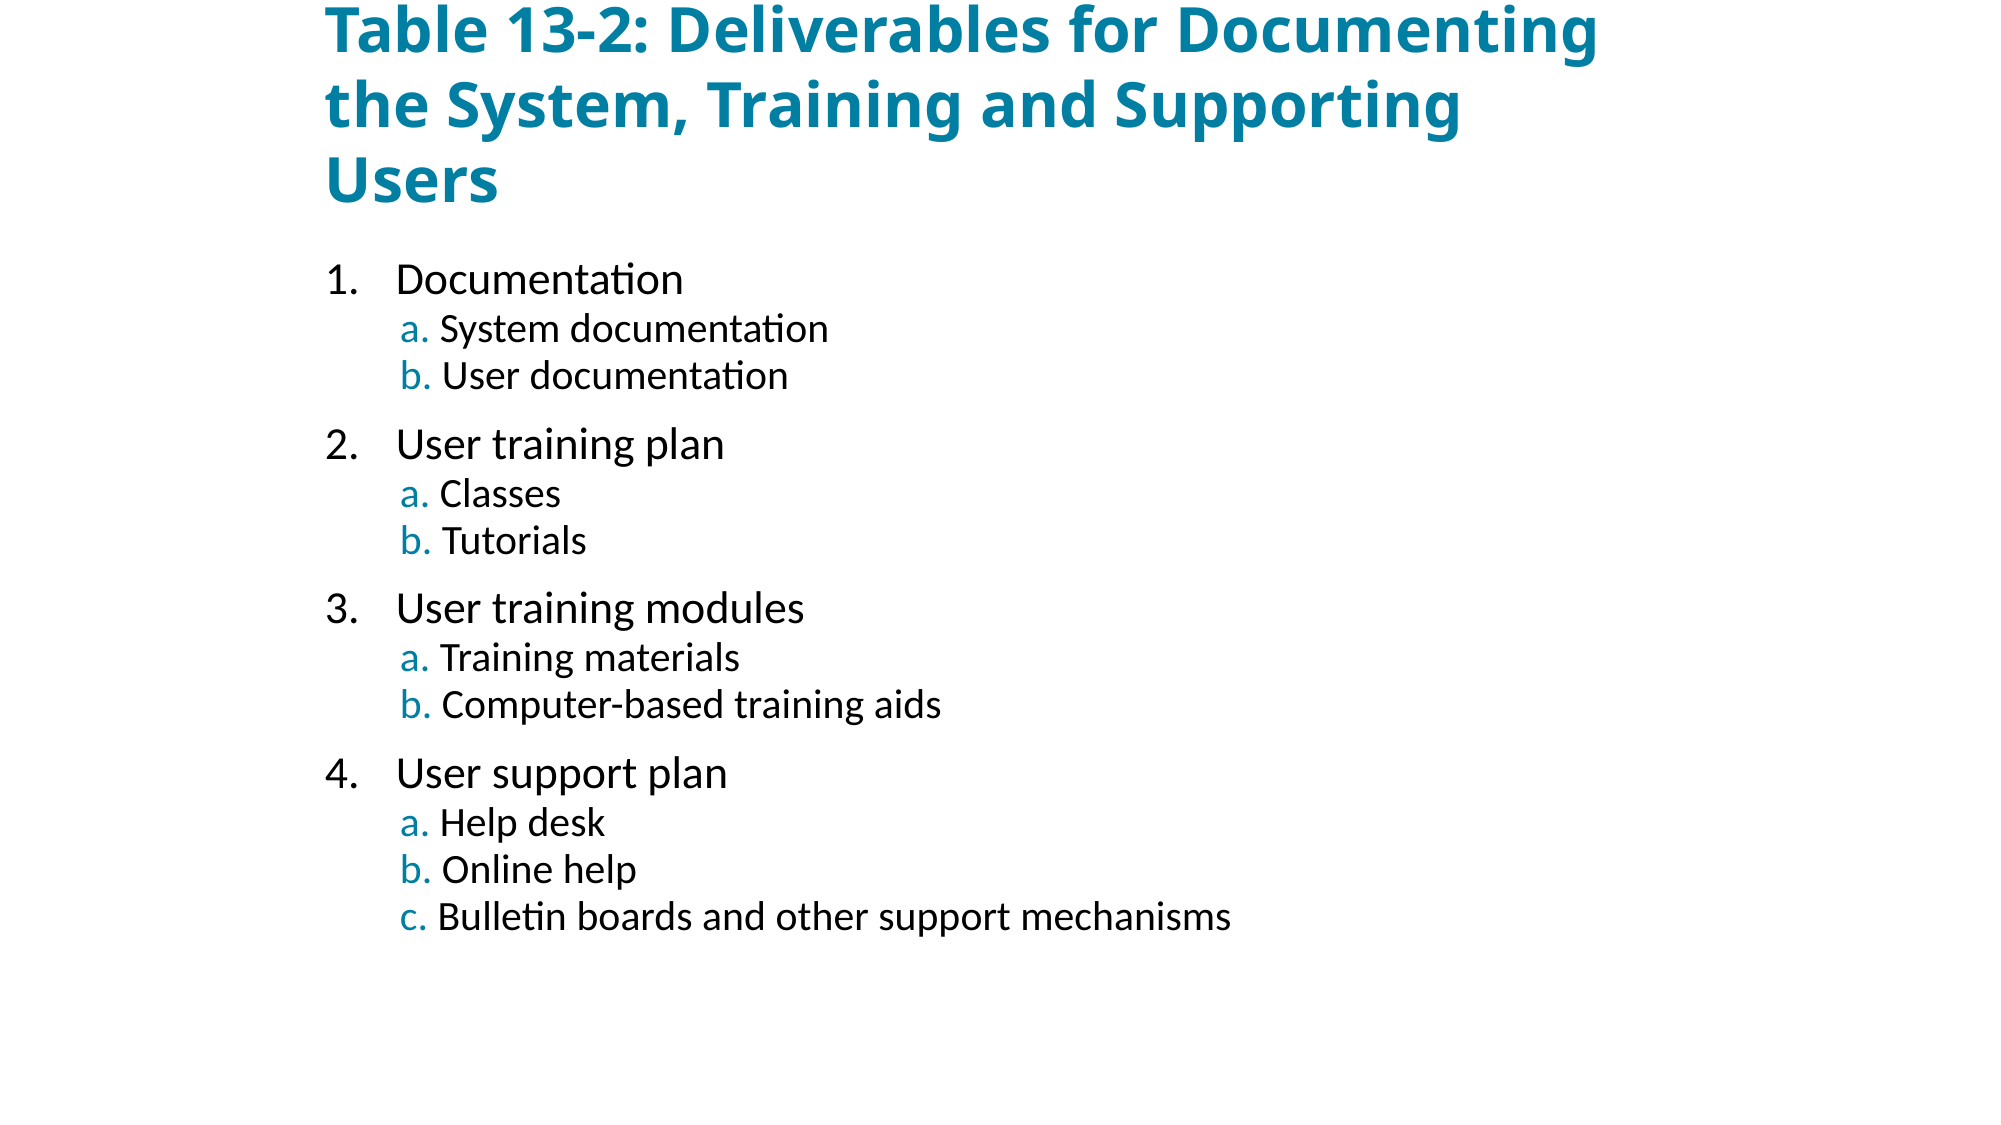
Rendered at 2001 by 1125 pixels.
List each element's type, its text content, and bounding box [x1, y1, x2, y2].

list Documentation a. System documentation b. User documentation User training plan a. Classes b. Tutorials User training modules a. Training materials b. Computer-based training aids User support plan a. Help desk b. Online help c. Bulletin boards and other support mechanisms [324, 255, 1675, 1045]
title Table 13-2: Deliverables for Documenting the System, Training and Supporting Users [324, 35, 1647, 216]
